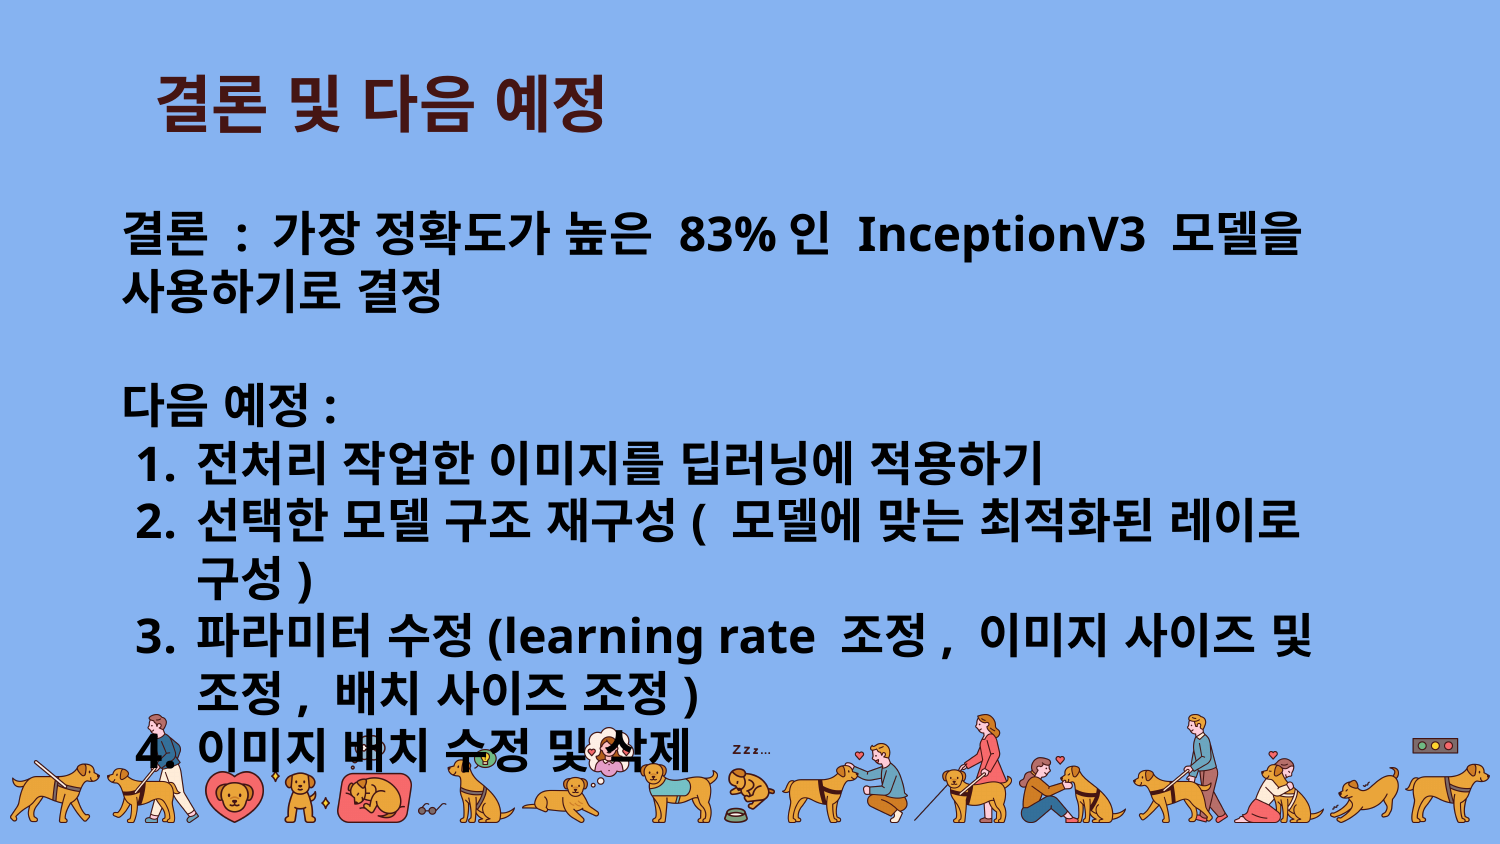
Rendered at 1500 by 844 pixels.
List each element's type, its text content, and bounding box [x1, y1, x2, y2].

picture [205, 784, 264, 823]
picture [724, 784, 775, 823]
picture [782, 784, 908, 823]
picture [640, 784, 718, 823]
picture [418, 784, 515, 823]
picture [1019, 784, 1126, 823]
picture [1133, 784, 1228, 823]
picture [1330, 767, 1399, 823]
picture [107, 714, 199, 823]
picture [10, 760, 100, 823]
picture [1405, 738, 1490, 823]
picture [271, 784, 330, 823]
picture [914, 784, 1012, 823]
text_box 결론 : 가장 정확도가 높은 83%인 InceptionV3 모델을 사용하기로 결정 다음 예정: 전처리 작업한 이미지를 딥러닝에 적용하기 선택한 모델 구조 재구성( 모델에 맞는 최적화된 레이로 구성) 파라미터 수정(learning rate 조정, 이미지 사이즈 및 조정, 배치 사이즈 조정) 이미지 배치 수정 및 삭제 [110, 198, 1332, 784]
picture [337, 784, 412, 823]
text_box 결론 및 다음 예정 [110, 55, 1332, 149]
picture [522, 784, 634, 823]
picture [1234, 784, 1324, 823]
